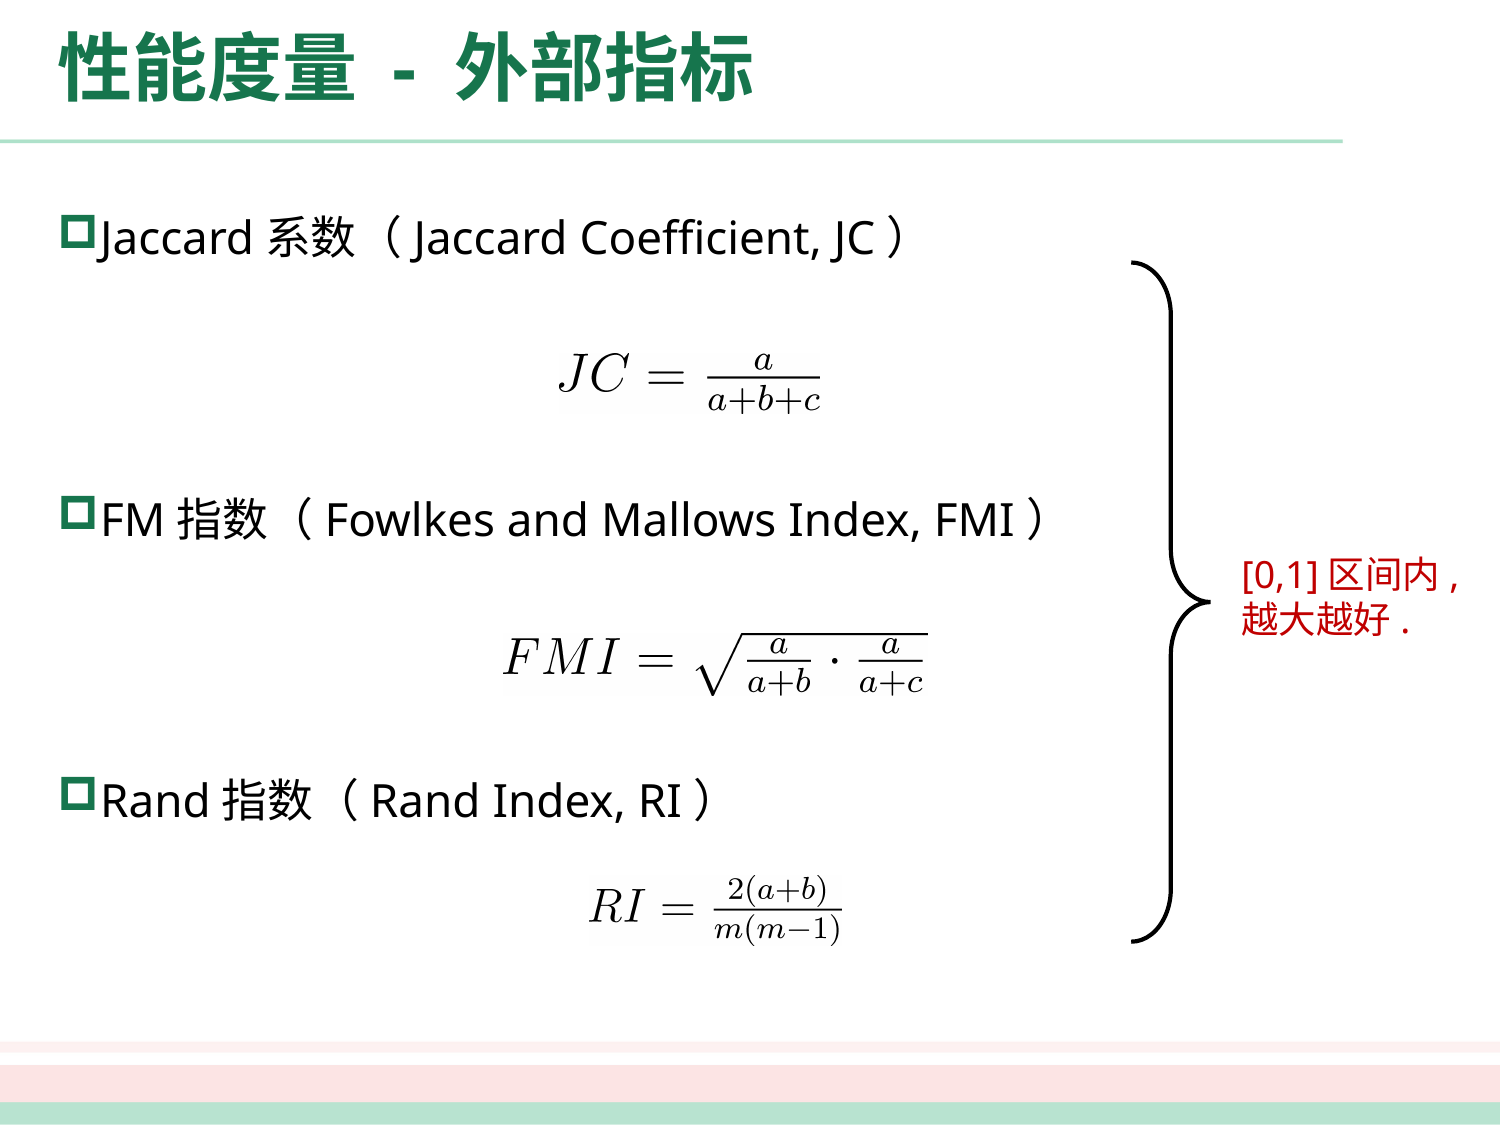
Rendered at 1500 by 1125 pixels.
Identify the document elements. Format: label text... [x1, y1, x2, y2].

title 性能度量 - 外部指标 [42, 7, 1337, 135]
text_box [557, 349, 822, 419]
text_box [1131, 262, 1500, 942]
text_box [500, 629, 930, 700]
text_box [587, 871, 843, 950]
list Jaccard系数（Jaccard Coefficient, JC） FM指数（Fowlkes and Mallows Index, FMI） Rand指数（Rand Index, RI） [42, 207, 1457, 1028]
picture [0, 0, 1500, 1125]
